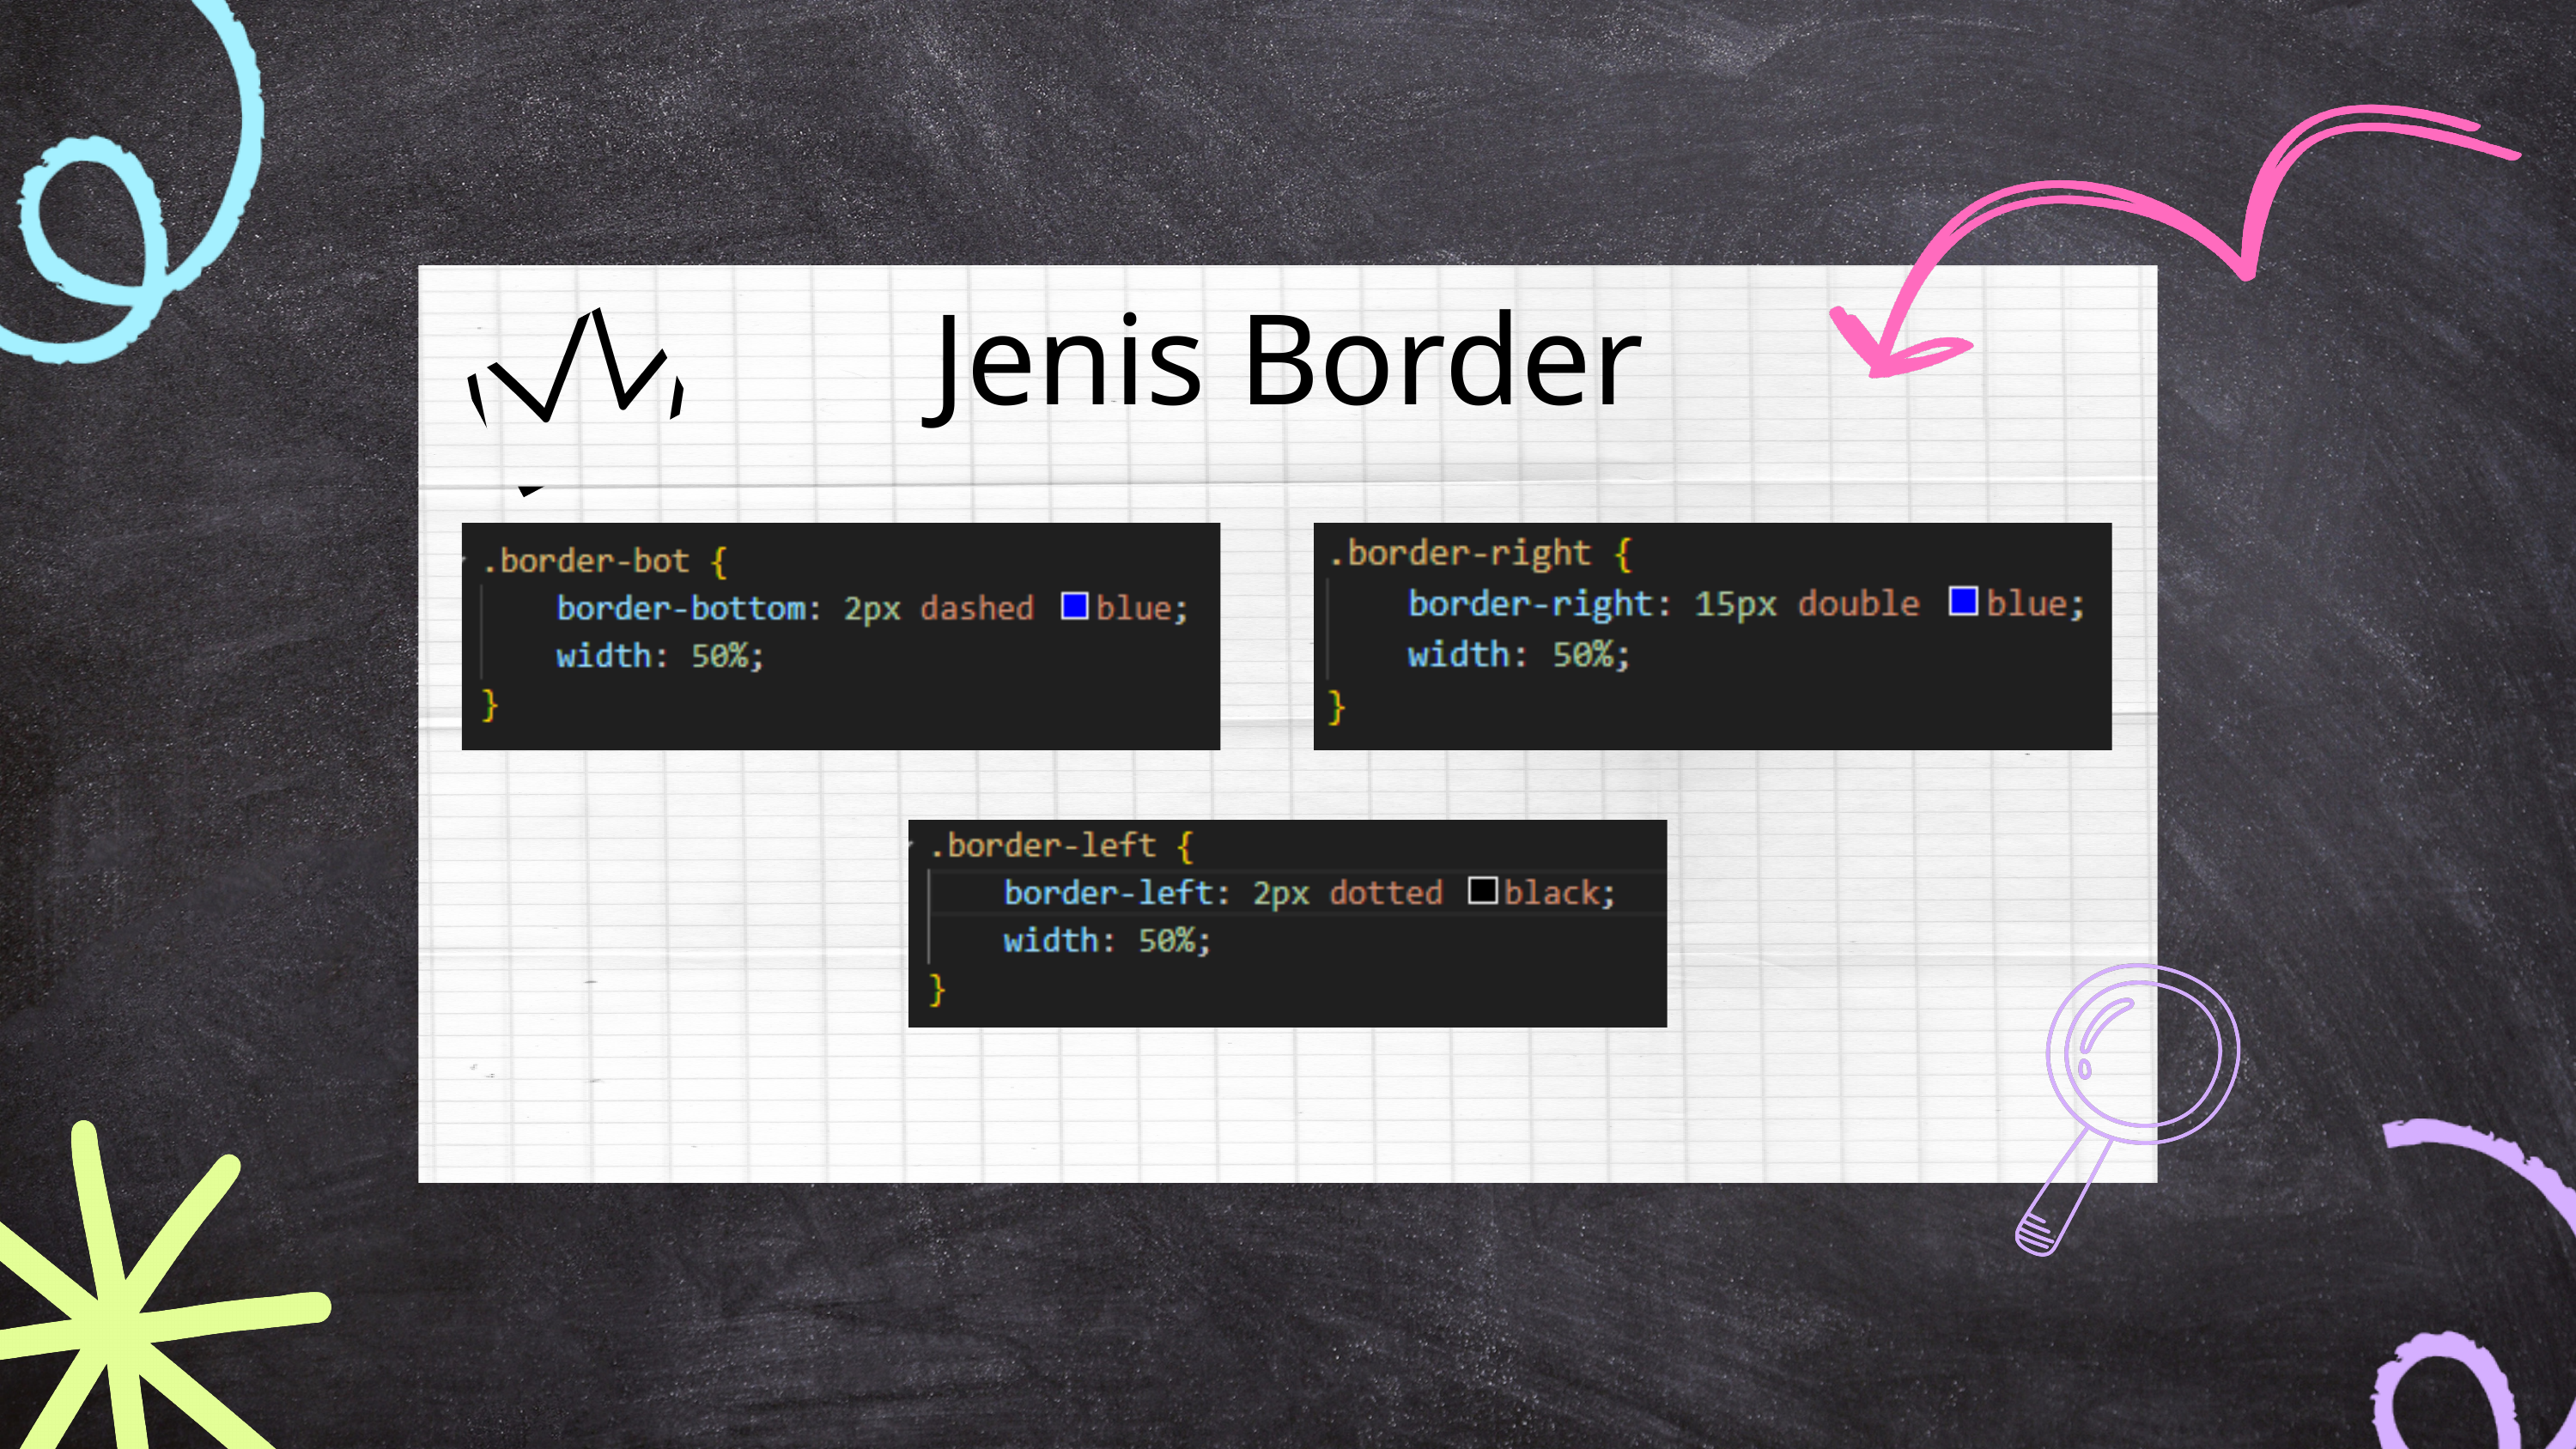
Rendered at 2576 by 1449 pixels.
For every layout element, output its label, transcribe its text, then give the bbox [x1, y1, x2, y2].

text_box [0, 0, 2576, 1449]
text_box [1314, 523, 2112, 750]
text_box [2299, 1119, 2576, 1449]
text_box [0, 0, 267, 367]
text_box [461, 290, 652, 498]
text_box [1826, 104, 2524, 379]
text_box [2014, 962, 2244, 1257]
text_box Jenis Border [595, 327, 1981, 431]
text_box [461, 523, 1221, 750]
text_box [908, 820, 1668, 1028]
text_box [418, 265, 2158, 1183]
text_box [0, 1119, 337, 1449]
